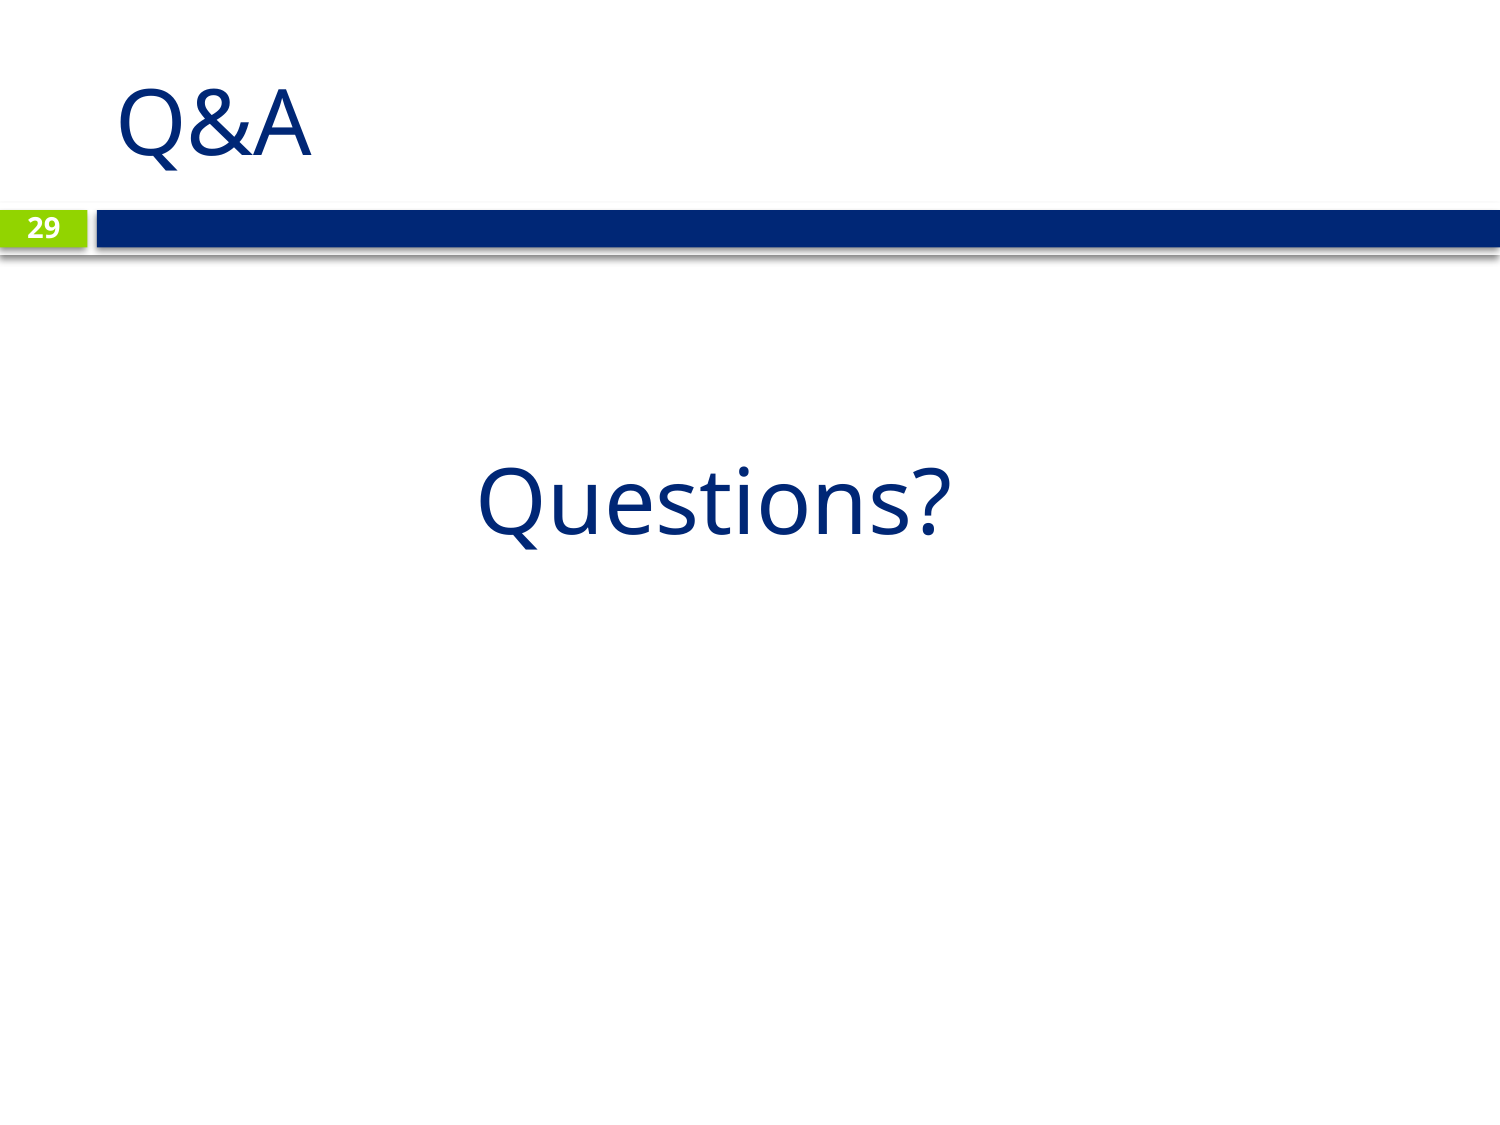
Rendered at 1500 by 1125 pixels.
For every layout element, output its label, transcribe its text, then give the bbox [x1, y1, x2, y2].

slide_number 29 [0, 208, 88, 249]
text_box Questions? [239, 385, 1190, 611]
title Q&A [100, 37, 1438, 200]
